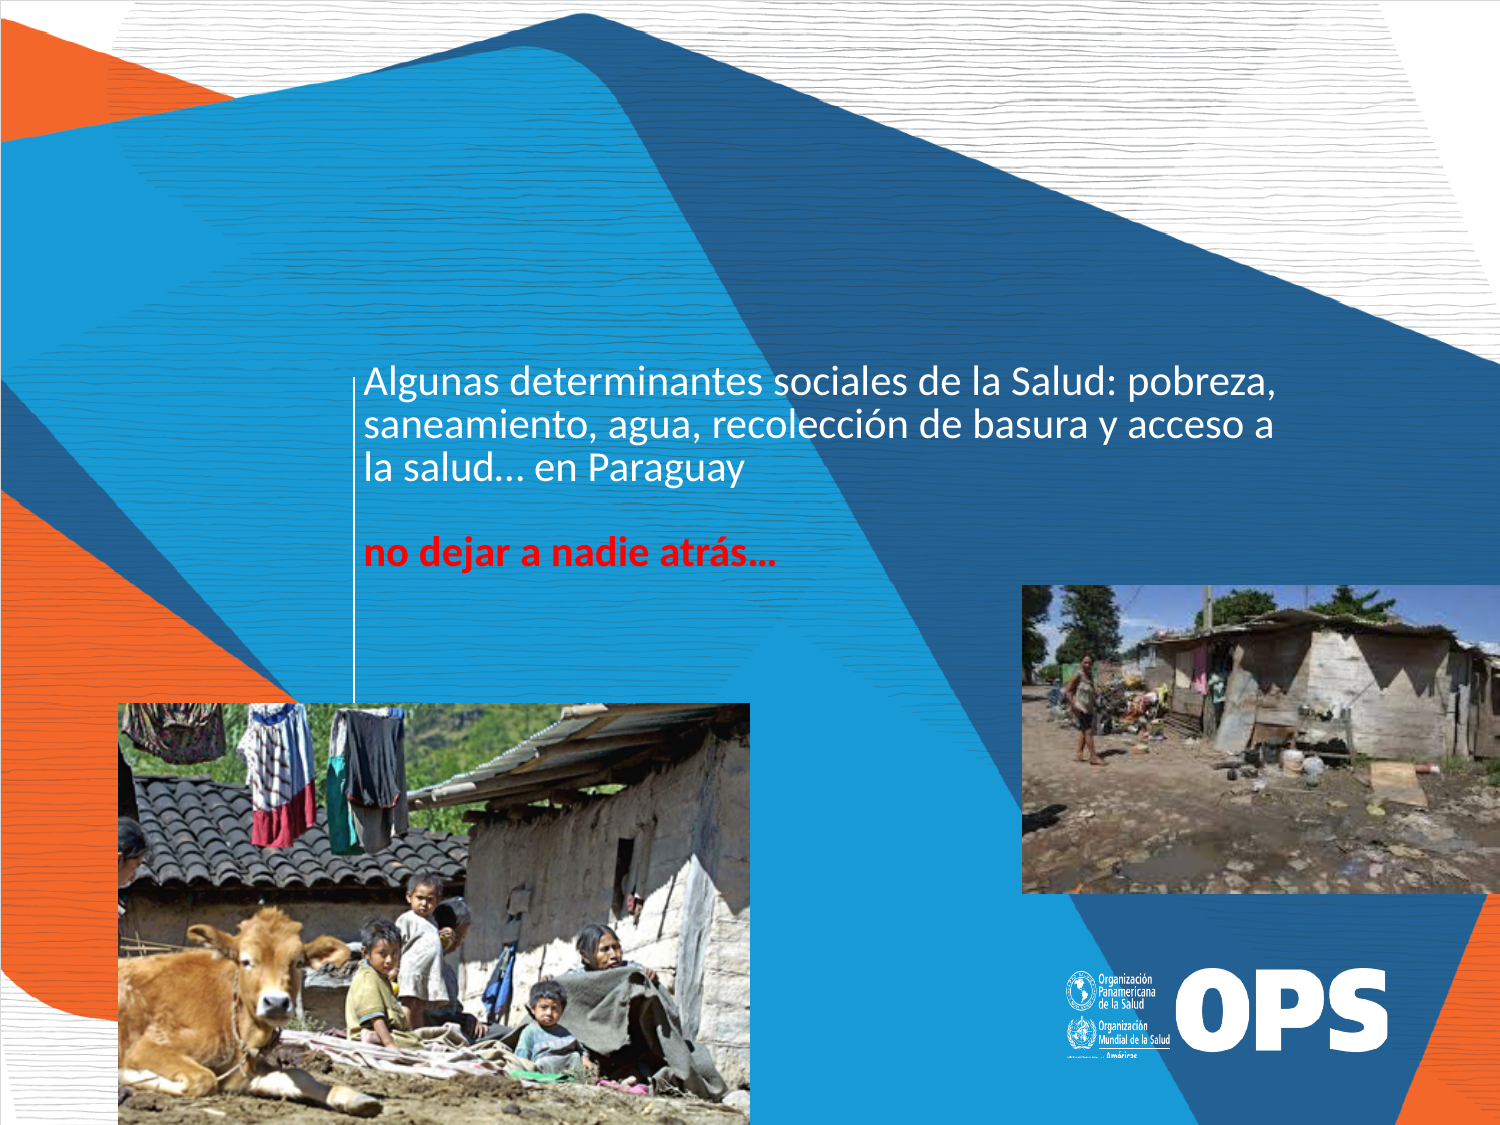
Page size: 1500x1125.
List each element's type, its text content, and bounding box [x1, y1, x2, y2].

title Algunas determinantes sociales de la Salud: pobreza, saneamiento, agua, recolección de basura y acceso a la salud… en Paraguay no dejar a nadie atrás… [348, 355, 1317, 587]
picture [0, 0, 1500, 1125]
